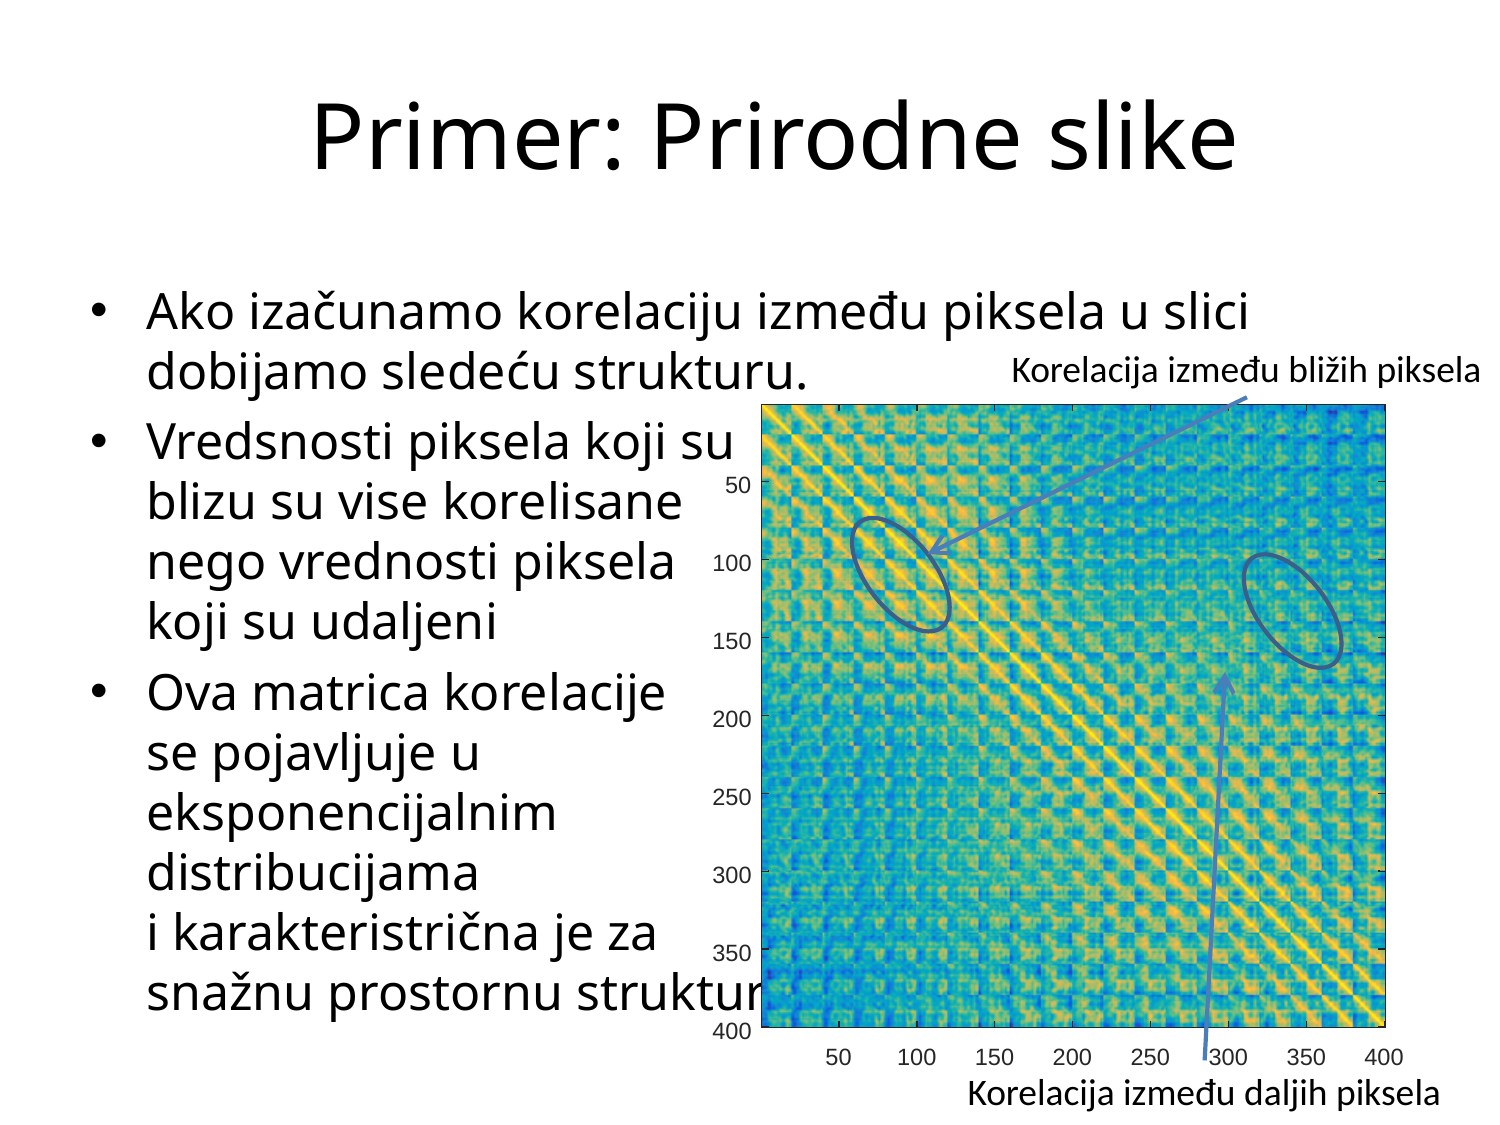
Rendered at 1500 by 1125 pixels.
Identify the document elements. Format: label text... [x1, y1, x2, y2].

text_box Primer: Prirodne slike [99, 70, 1450, 258]
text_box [1204, 631, 1266, 1061]
text_box Korelacija između daljih piksela [952, 1060, 1457, 1121]
picture [691, 376, 1405, 1076]
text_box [927, 397, 1248, 555]
list Ako izačunamo korelaciju između piksela u slici dobijamo sledeću strukturu. Vredsnosti piksela koji su blizu su vise korelisane nego vrednosti piksela koji su udaljeni Ova matrica korelacije se pojavljuje u eksponencijalnim distribucijama i karakteristrična je za snažnu prostornu strukturu [75, 272, 1425, 1015]
text_box Korelacija između bližih piksela [996, 337, 1497, 398]
